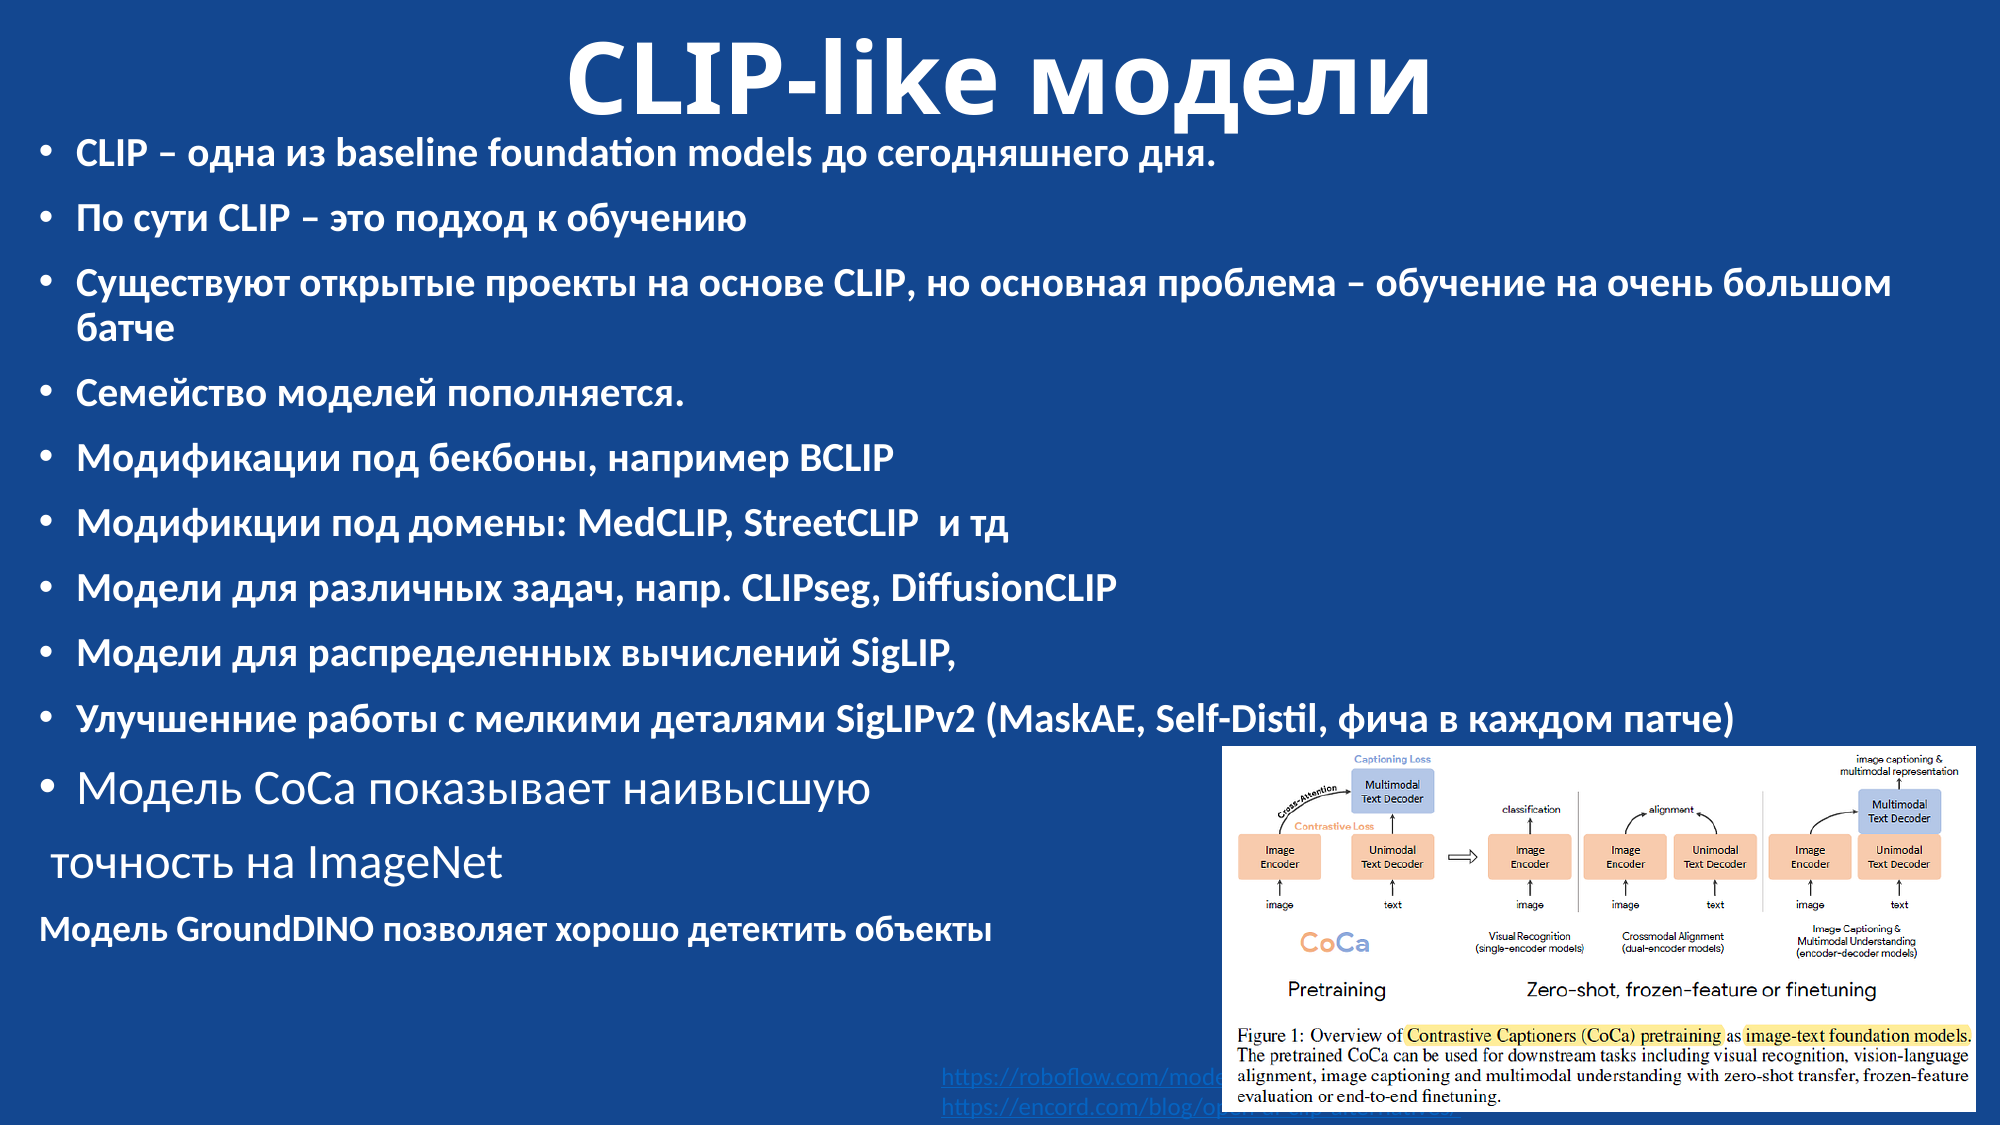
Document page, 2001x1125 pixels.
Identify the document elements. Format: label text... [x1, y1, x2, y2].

title CLIP-like модели [137, 13, 1863, 123]
picture [1222, 746, 1976, 1112]
list CLIP – одна из baseline foundation models до сегодняшнего дня. По сути CLIP – это подход к обучению Существуют открытые проекты на основе CLIP, но основная проблема – обучение на очень большом батче Семейство моделей пополняется. Модификации под бекбоны, например BCLIP Модификции под домены: MedCLIP, StreetCLIP и тд Модели для различных задач, напр. CLIPseg, DiffusionCLIP Модели для распределенных вычислений SigLIP, Улучшенние работы с мелкими деталями SigLIPv2 (MaskAE, Self-Distil, фича в каждом патче) Модель CoCa показывает наивысшую точность на ImageNet Модель GroundDINO позволяет хорошо детектить объекты [24, 123, 1928, 960]
text_box https://roboflow.com/model-alternatives/clip https://encord.com/blog/open-ai-clip-alternatives/ https://github.com/LAION-AI/CLIP_benchmark [926, 1052, 1928, 1125]
